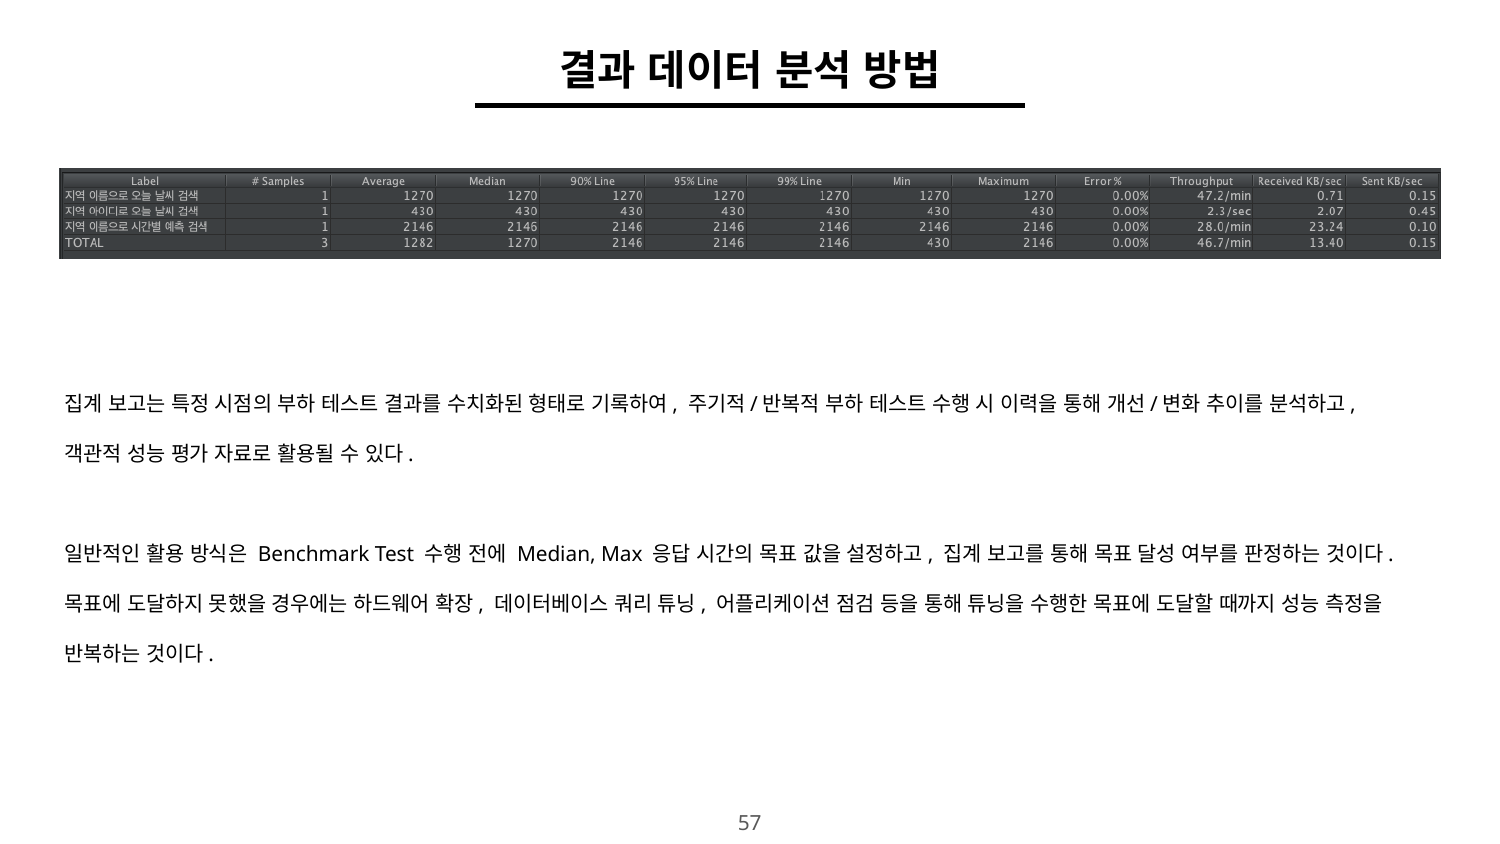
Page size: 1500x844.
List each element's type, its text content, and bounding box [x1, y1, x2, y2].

slide_number ‹#› [729, 804, 770, 833]
title 결과 데이터 분석 방법 [367, 37, 1133, 101]
picture [58, 167, 1441, 259]
text_box 집계 보고는 특정 시점의 부하 테스트 결과를 수치화된 형태로 기록하여, 주기적/반복적 부하 테스트 수행 시 이력을 통해 개선/변화 추이를 분석하고, 객관적 성능 평가 자료로 활용될 수 있다. 일반적인 활용 방식은 Benchmark Test 수행 전에 Median, Max 응답 시간의 목표 값을 설정하고, 집계 보고를 통해 목표 달성 여부를 판정하는 것이다. 목표에 도달하지 못했을 경우에는 하드웨어 확장, 데이터베이스 쿼리 튜닝, 어플리케이션 점검 등을 통해 튜닝을 수행한 목표에 도달할 때까지 성능 측정을 반복하는 것이다. [59, 346, 1417, 685]
